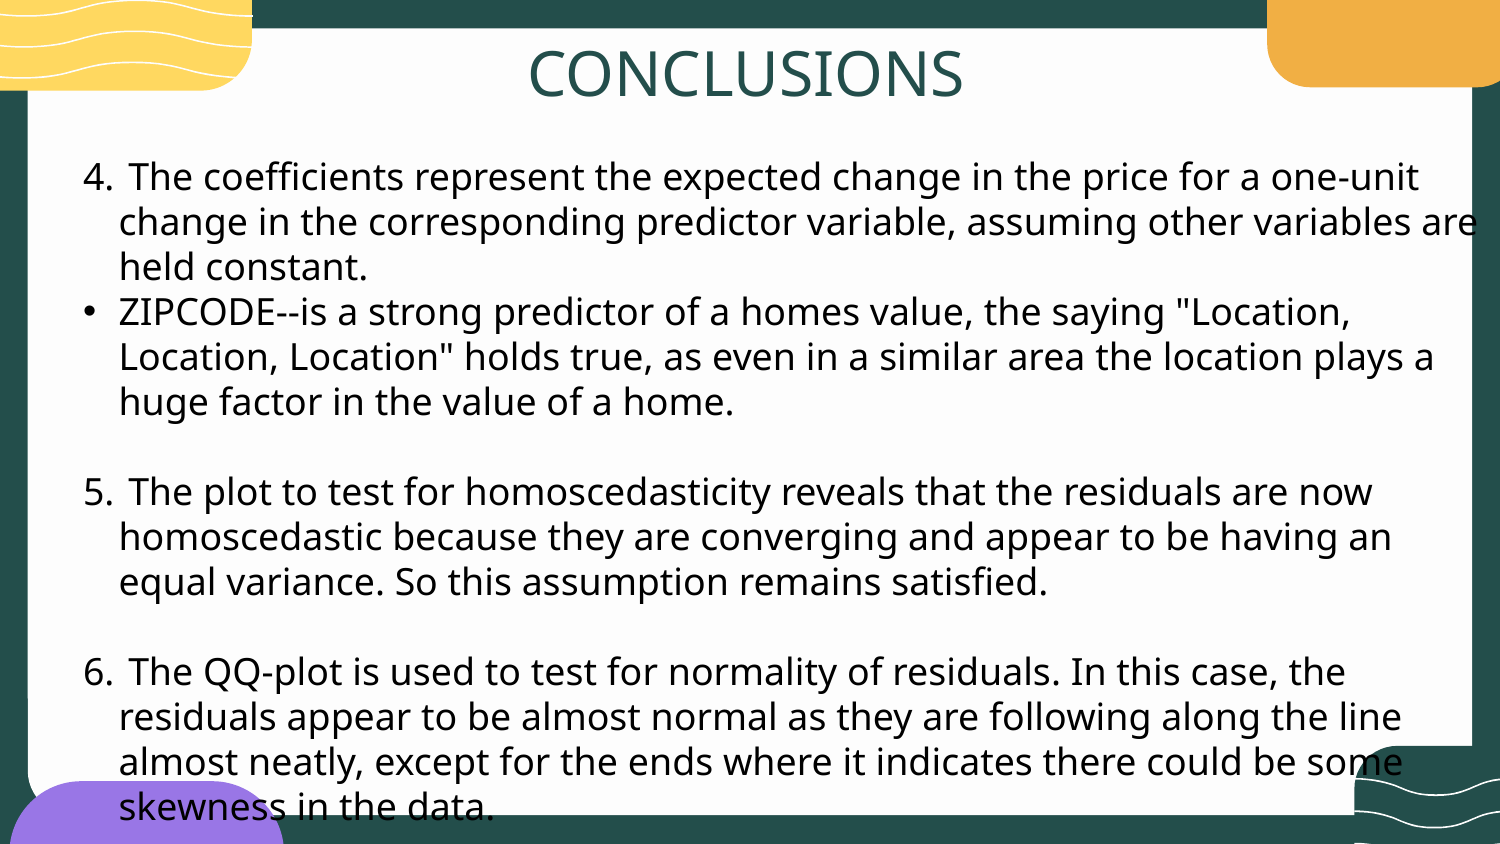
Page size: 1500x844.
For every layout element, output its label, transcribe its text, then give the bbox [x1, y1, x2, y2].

title CONCLUSIONS [118, 19, 1375, 100]
text_box The coefficients represent the expected change in the price for a one-unit change in the corresponding predictor variable, assuming other variables are held constant. ZIPCODE--is a strong predictor of a homes value, the saying "Location, Location, Location" holds true, as even in a similar area the location plays a huge factor in the value of a home. The plot to test for homoscedasticity reveals that the residuals are now homoscedastic because they are converging and appear to be having an equal variance. So this assumption remains satisfied. The QQ-plot is used to test for normality of residuals. In this case, the residuals appear to be almost normal as they are following along the line almost neatly, except for the ends where it indicates there could be some skewness in the data. [68, 100, 1500, 844]
